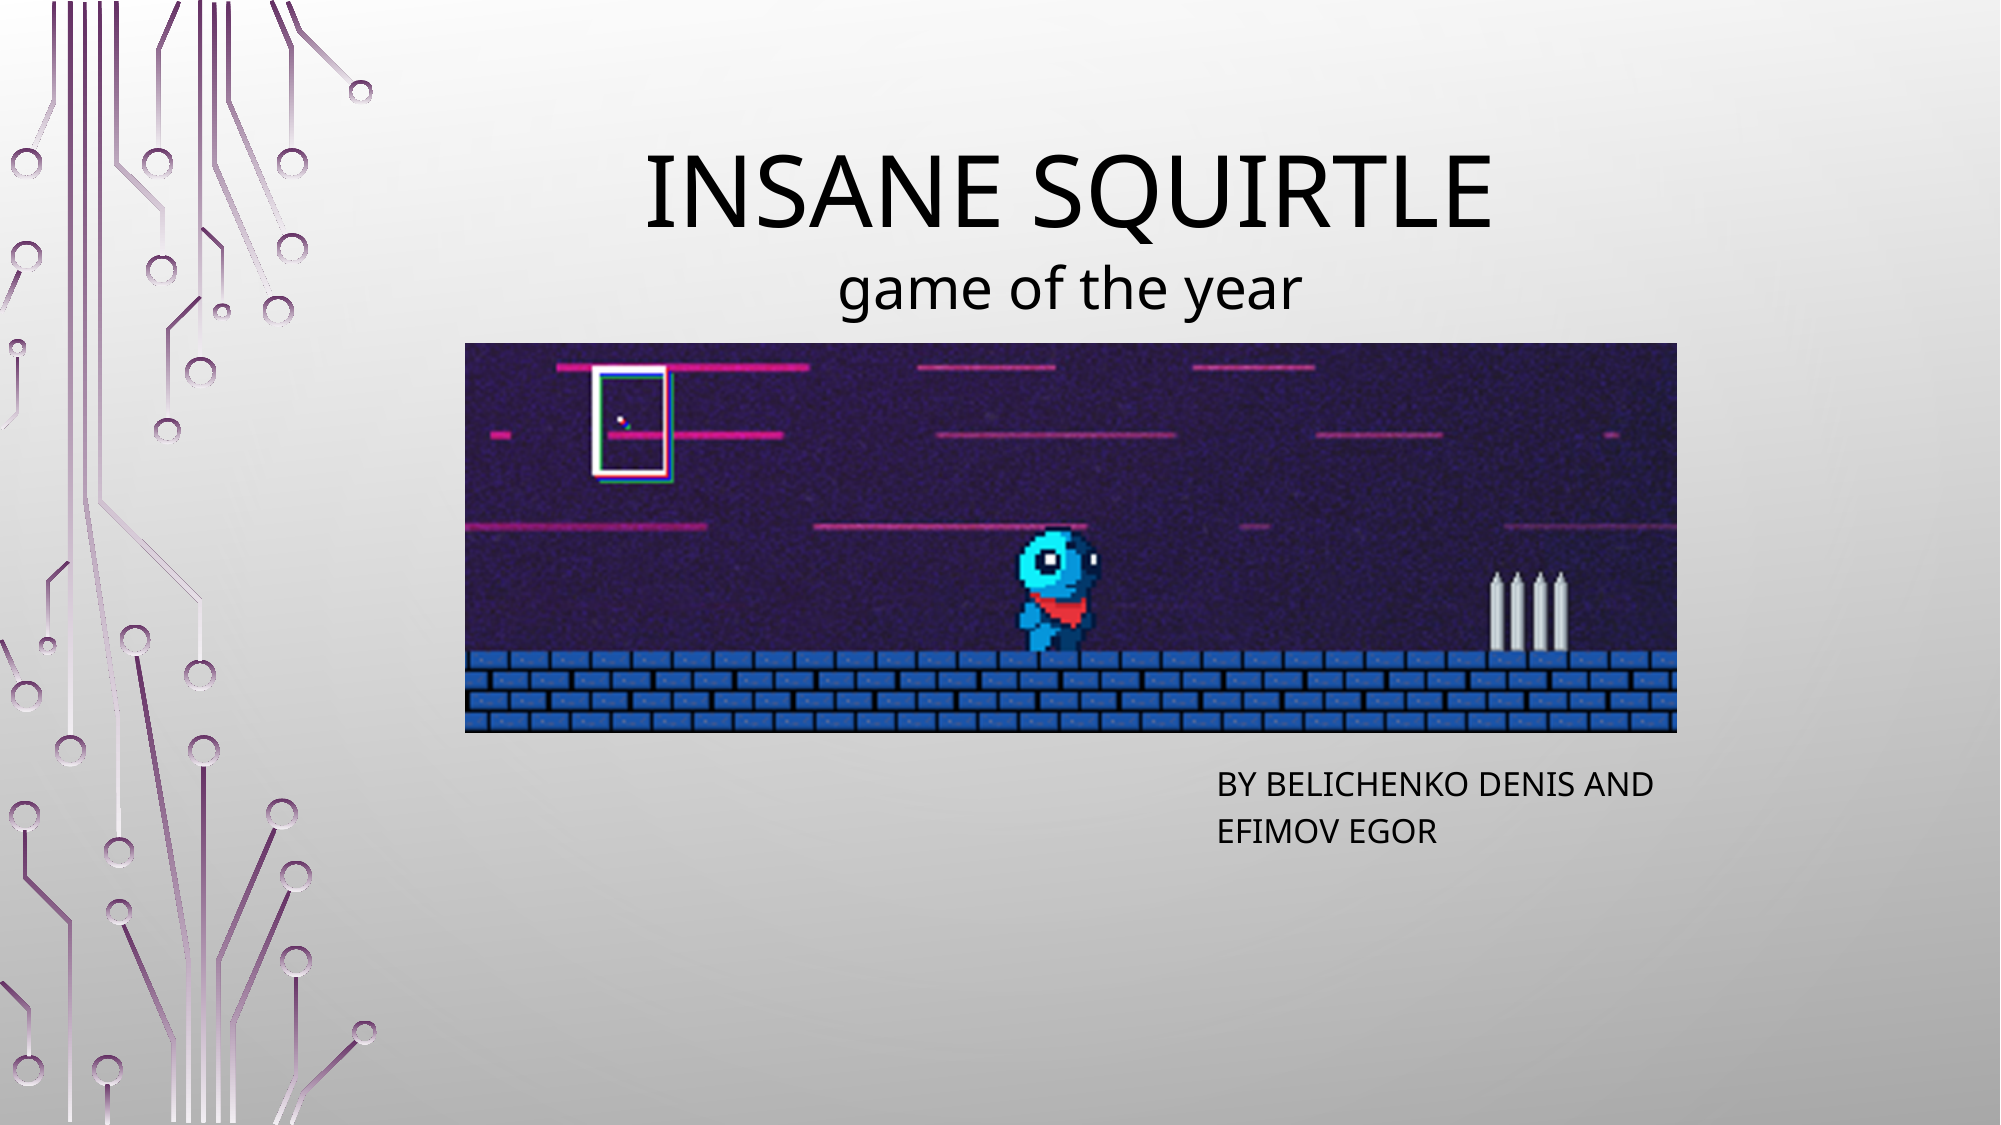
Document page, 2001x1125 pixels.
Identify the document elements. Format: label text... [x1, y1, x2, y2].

picture [465, 343, 1677, 734]
subtitle By Belichenko denis and efimov egor [1201, 747, 1717, 1019]
title Insane squirtle [523, 119, 1619, 257]
text_box game of the year [823, 243, 1319, 329]
